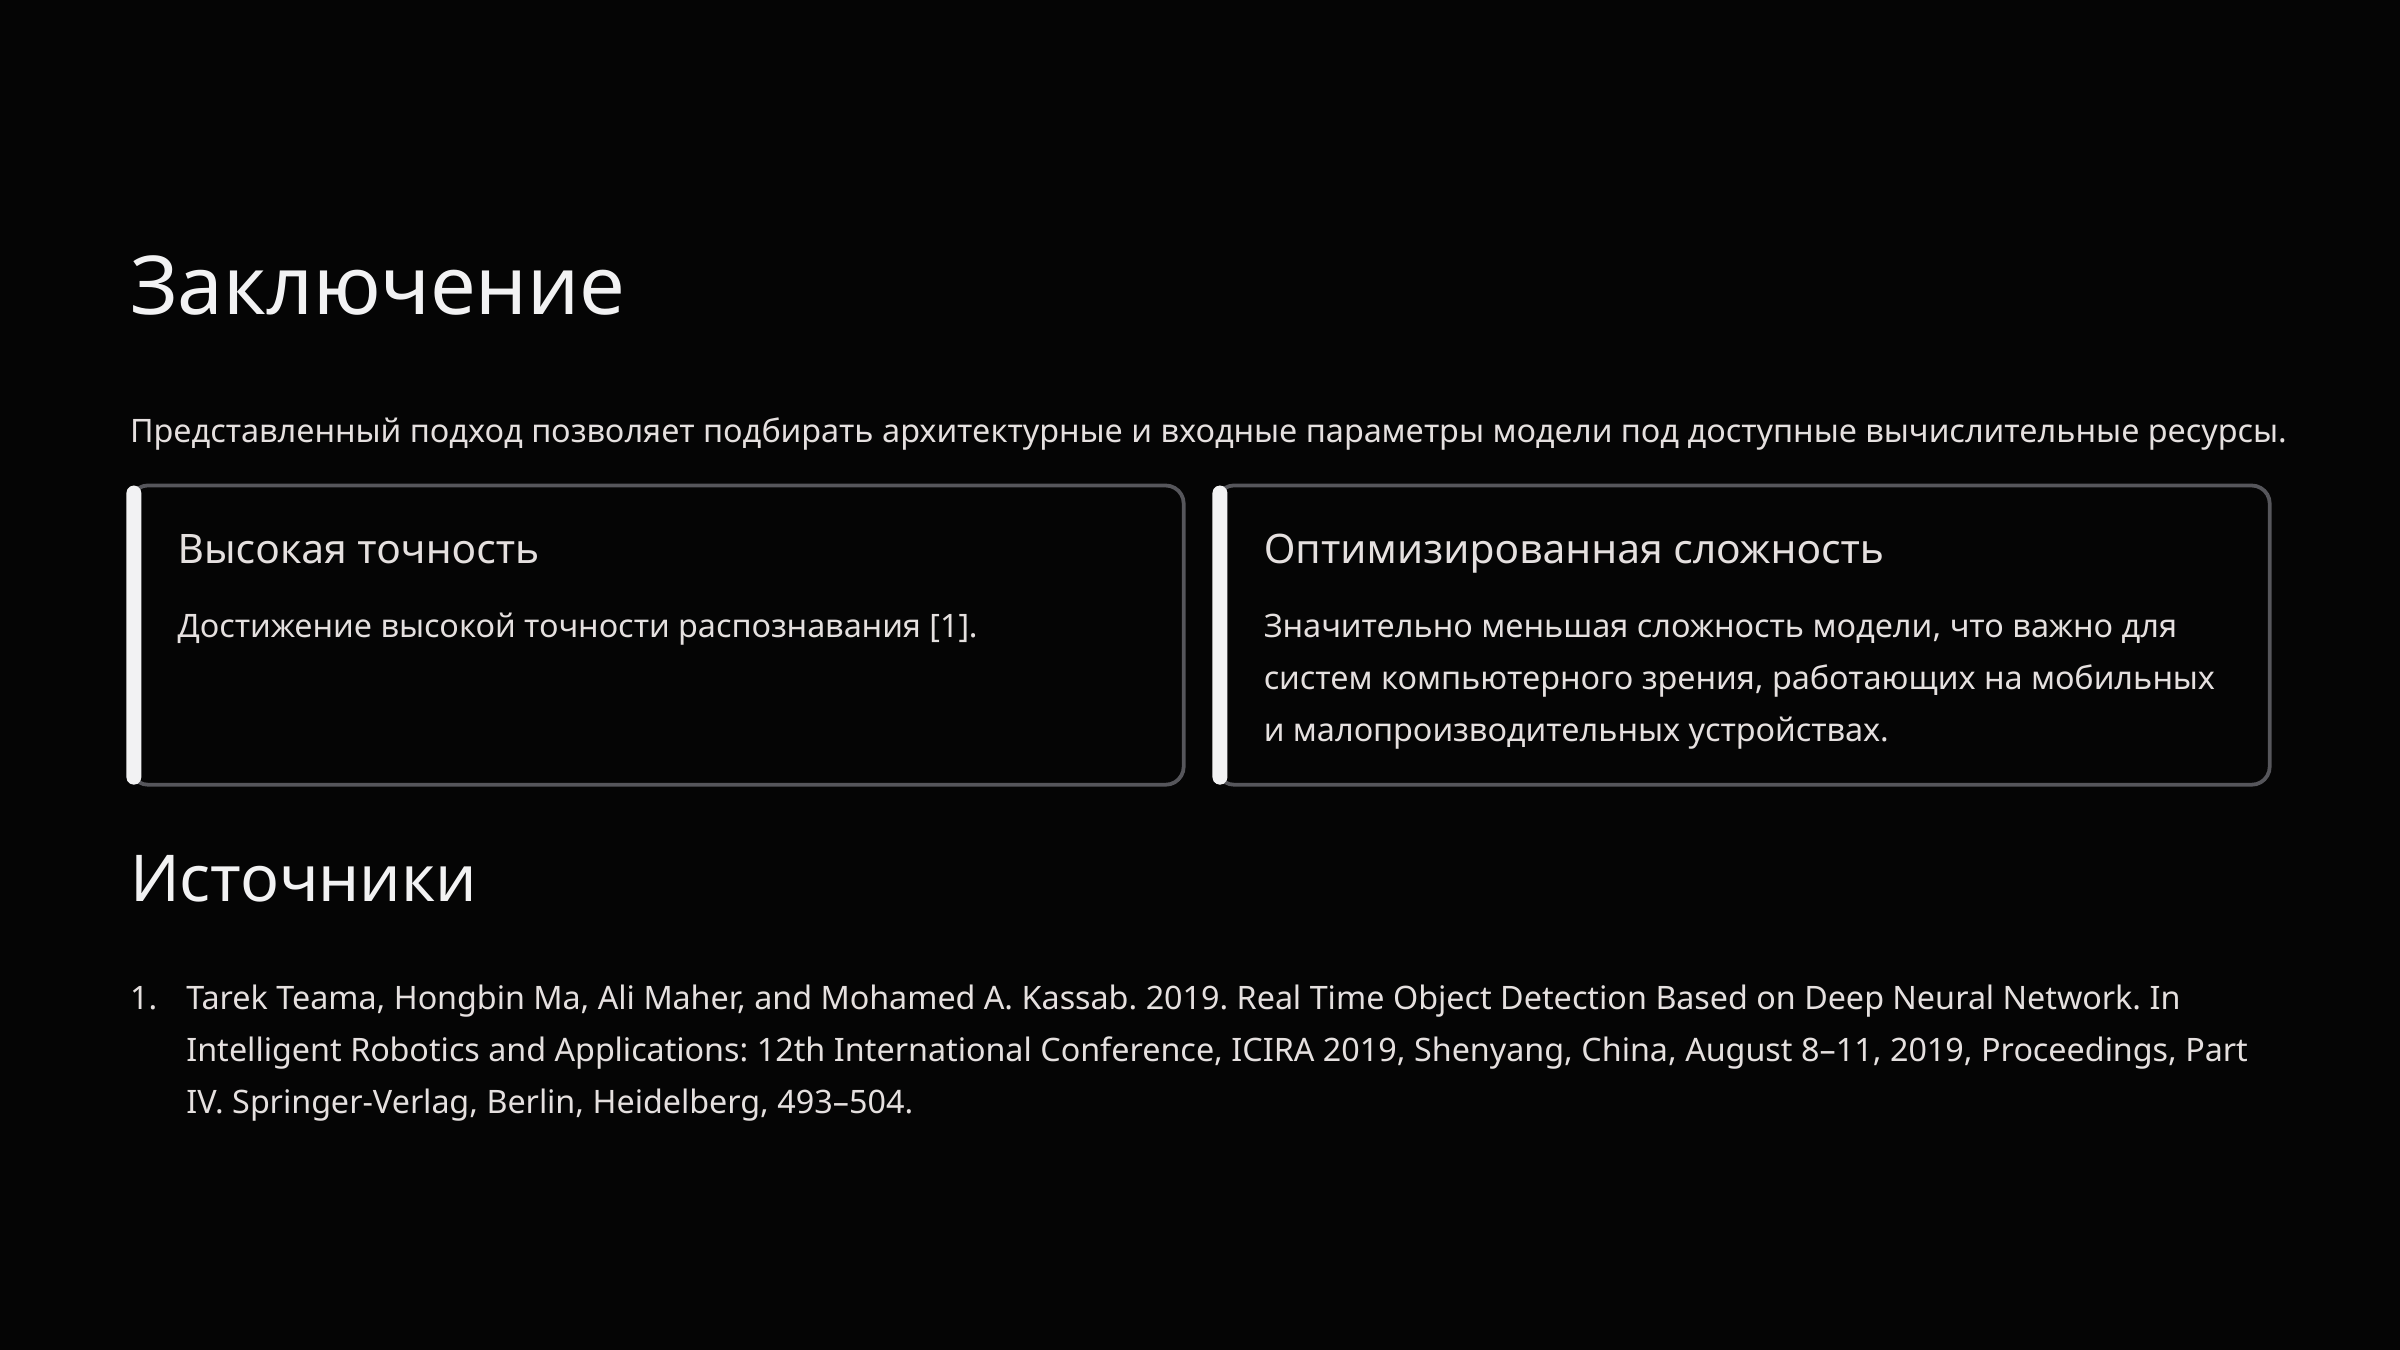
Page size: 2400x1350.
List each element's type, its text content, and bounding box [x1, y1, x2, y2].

text_box Представленный подход позволяет подбирать архитектурные и входные параметры модели под доступные вычислительные ресурсы. [130, 396, 2270, 449]
text_box [1212, 485, 1228, 785]
text_box Tarek Teama, Hongbin Ma, Ali Maher, and Mohamed A. Kassab. 2019. Real Time Object Detection Based on Deep Neural Network. In Intelligent Robotics and Applications: 12th International Conference, ICIRA 2019, Shenyang, China, August 8–11, 2019, Proceedings, Part IV. Springer-Verlag, Berlin, Heidelberg, 493–504. [130, 963, 2270, 1120]
text_box Источники [130, 833, 782, 915]
text_box [126, 485, 142, 785]
text_box [1226, 485, 2270, 785]
text_box Высокая точность [177, 521, 585, 573]
text_box [140, 485, 1184, 785]
text_box Оптимизированная сложность [1263, 521, 1880, 573]
text_box Заключение [130, 229, 945, 332]
text_box Достижение высокой точности распознавания [1]. [177, 592, 1148, 645]
text_box Значительно меньшая сложность модели, что важно для систем компьютерного зрения, работающих на мобильных и малопроизводительных устройствах. [1263, 592, 2234, 749]
